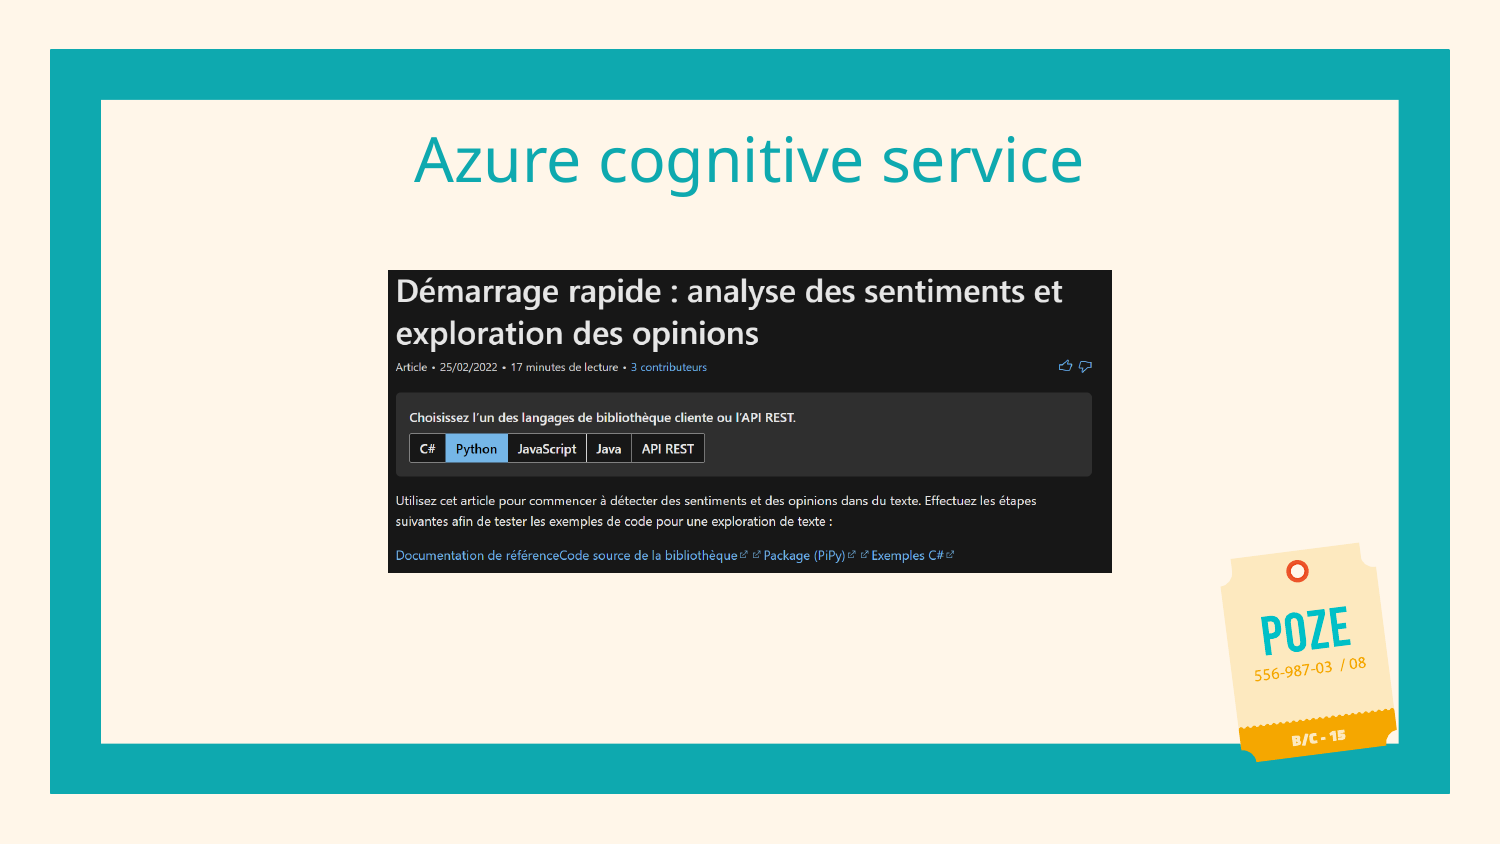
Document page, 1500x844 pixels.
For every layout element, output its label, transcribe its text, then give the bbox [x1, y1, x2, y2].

title Azure cognitive service [180, 105, 1320, 190]
picture [388, 270, 1112, 574]
